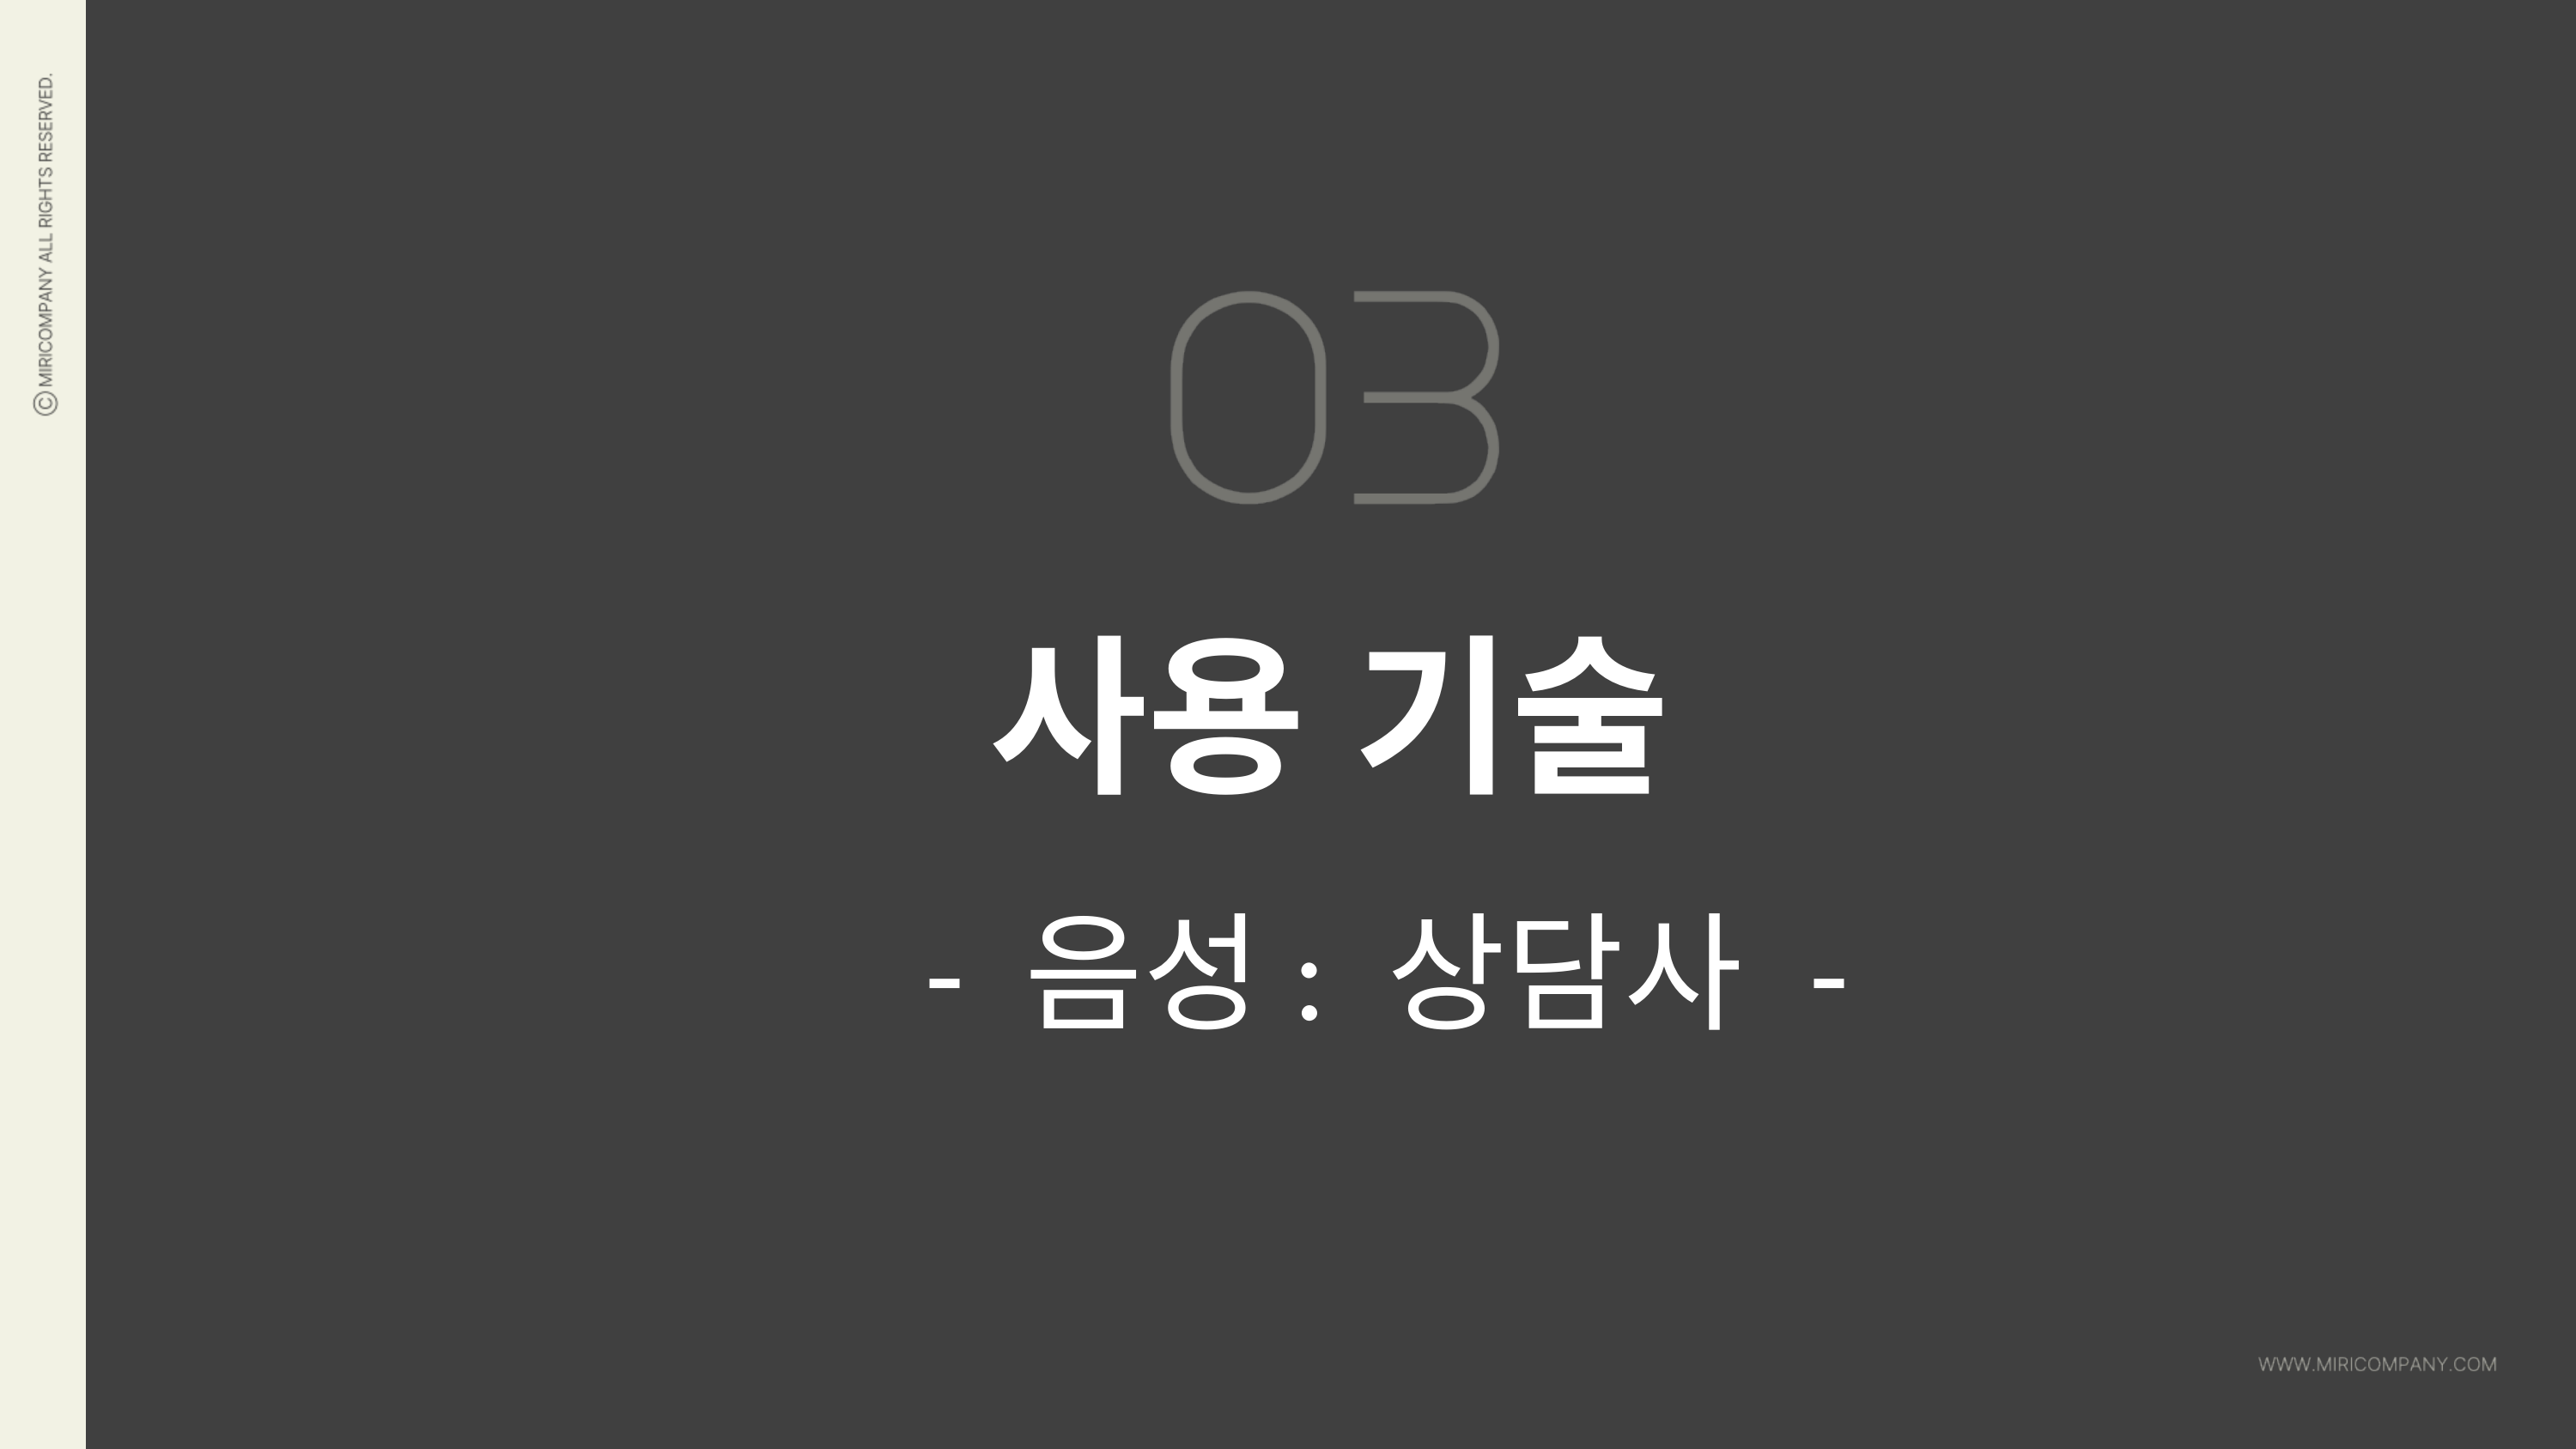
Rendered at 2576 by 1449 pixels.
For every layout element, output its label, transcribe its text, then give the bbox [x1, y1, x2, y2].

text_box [0, 300, 87, 1449]
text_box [0, 0, 87, 243]
picture [1571, 1341, 2576, 1397]
picture [1080, 161, 1750, 761]
text_box 사용 기술 [976, 601, 1803, 821]
text_box - 음성: 상담사 - [912, 885, 1971, 1052]
picture [0, 244, 325, 294]
